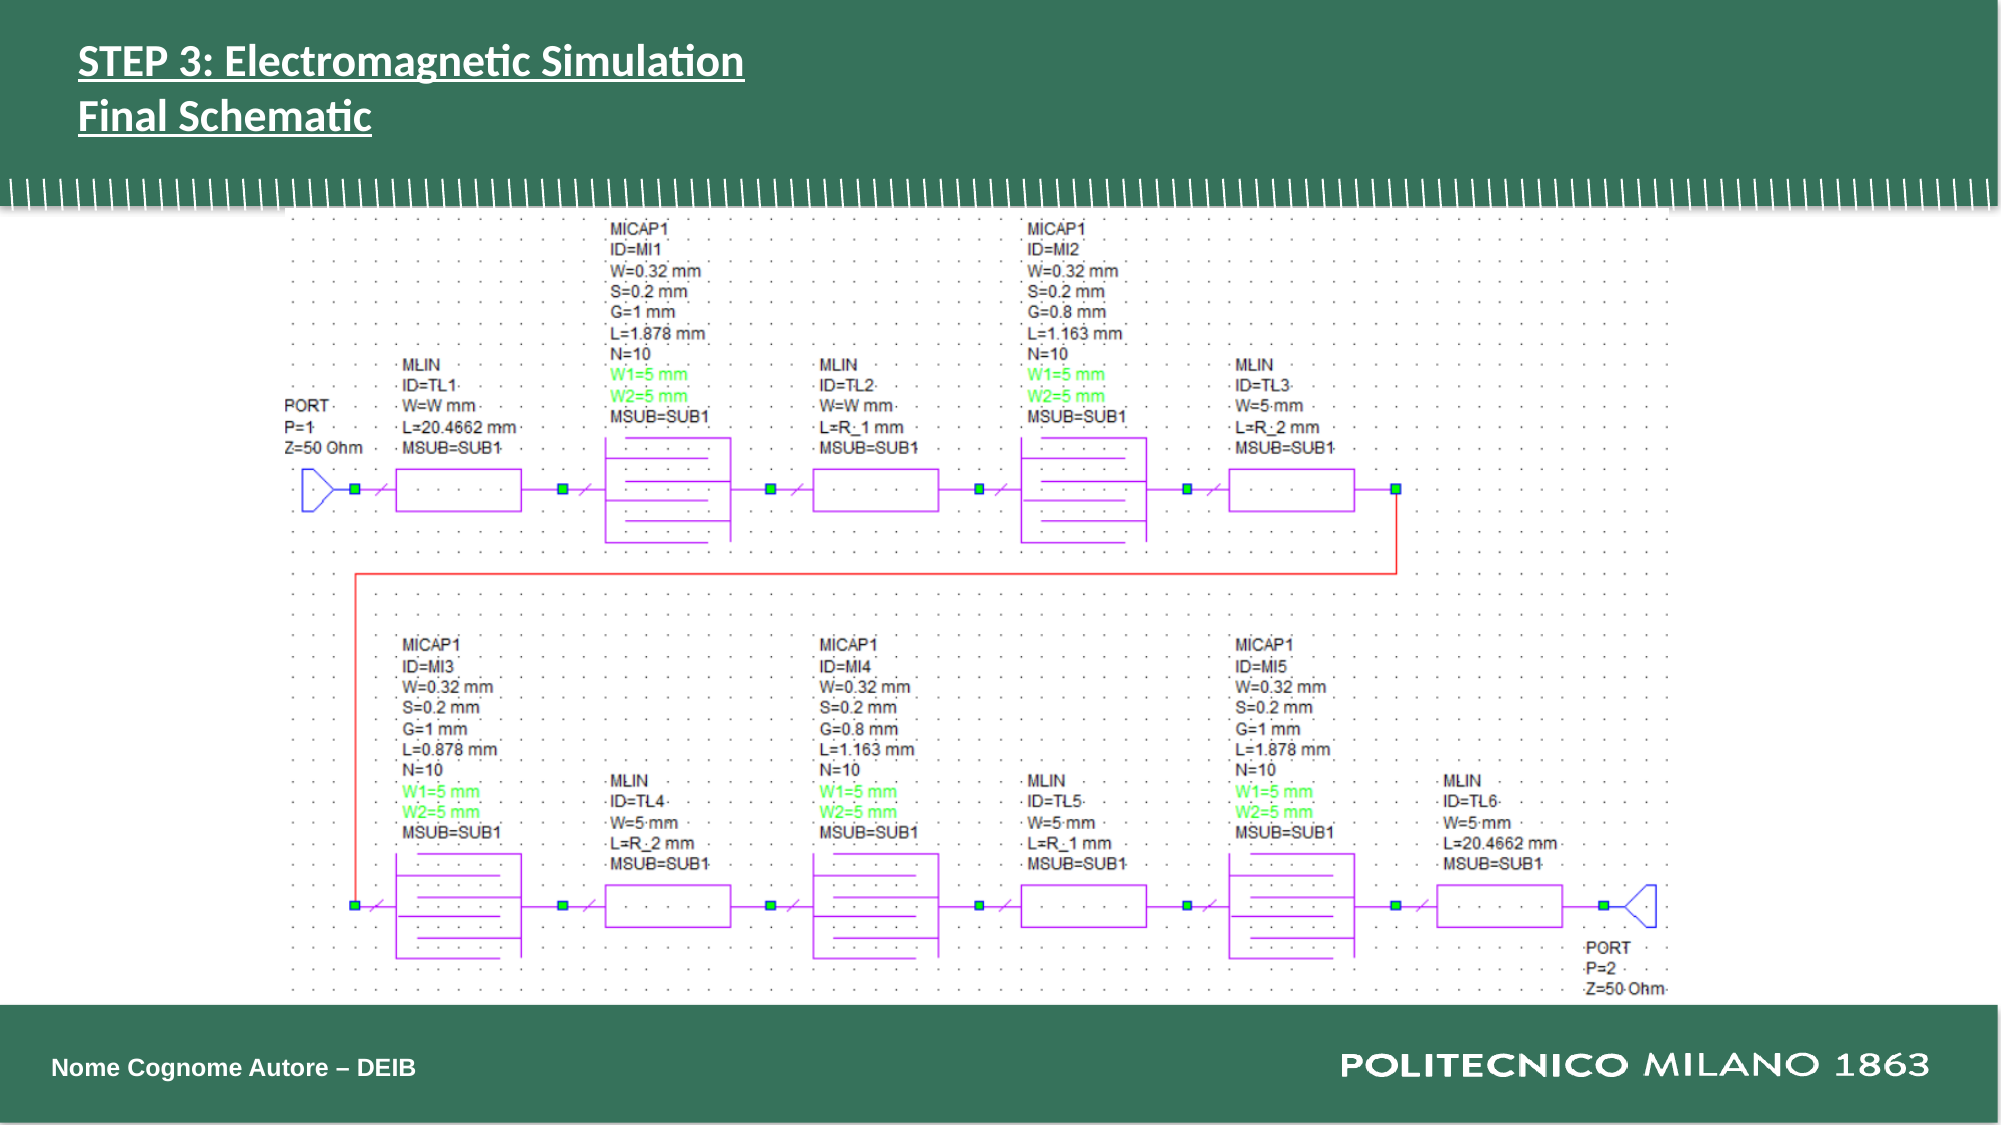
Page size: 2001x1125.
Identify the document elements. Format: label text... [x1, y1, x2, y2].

text_box STEP 3: Electromagnetic Simulation Final Schematic [63, 22, 1938, 159]
picture [1333, 1041, 1939, 1087]
picture [285, 208, 1669, 1004]
